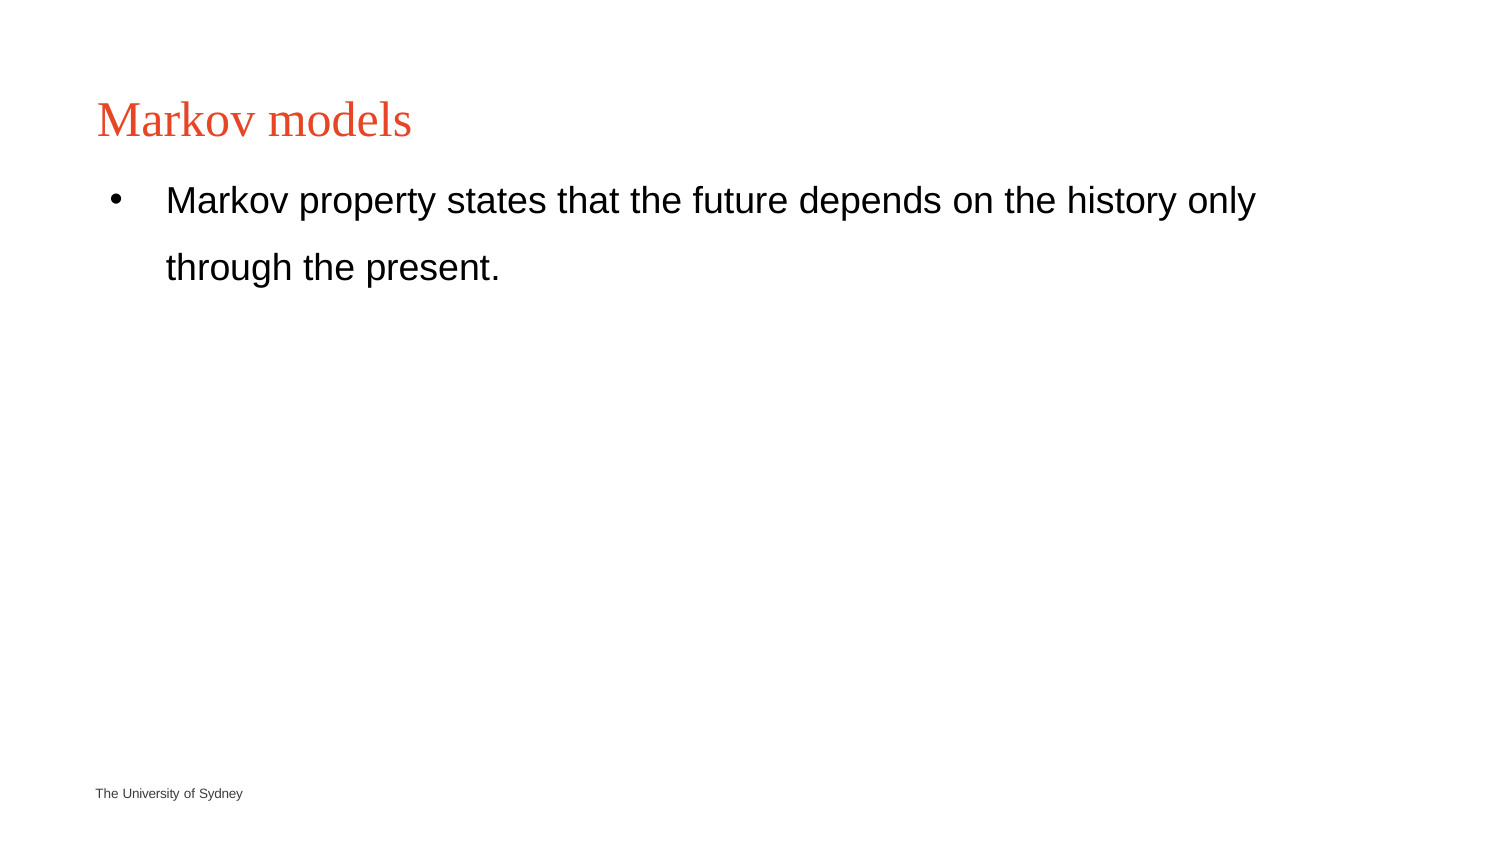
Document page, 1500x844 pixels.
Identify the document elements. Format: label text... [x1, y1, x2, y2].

text_box Markov property states that the future depends on the history only through the present. [94, 145, 1340, 296]
title Markov models [94, 84, 1406, 228]
